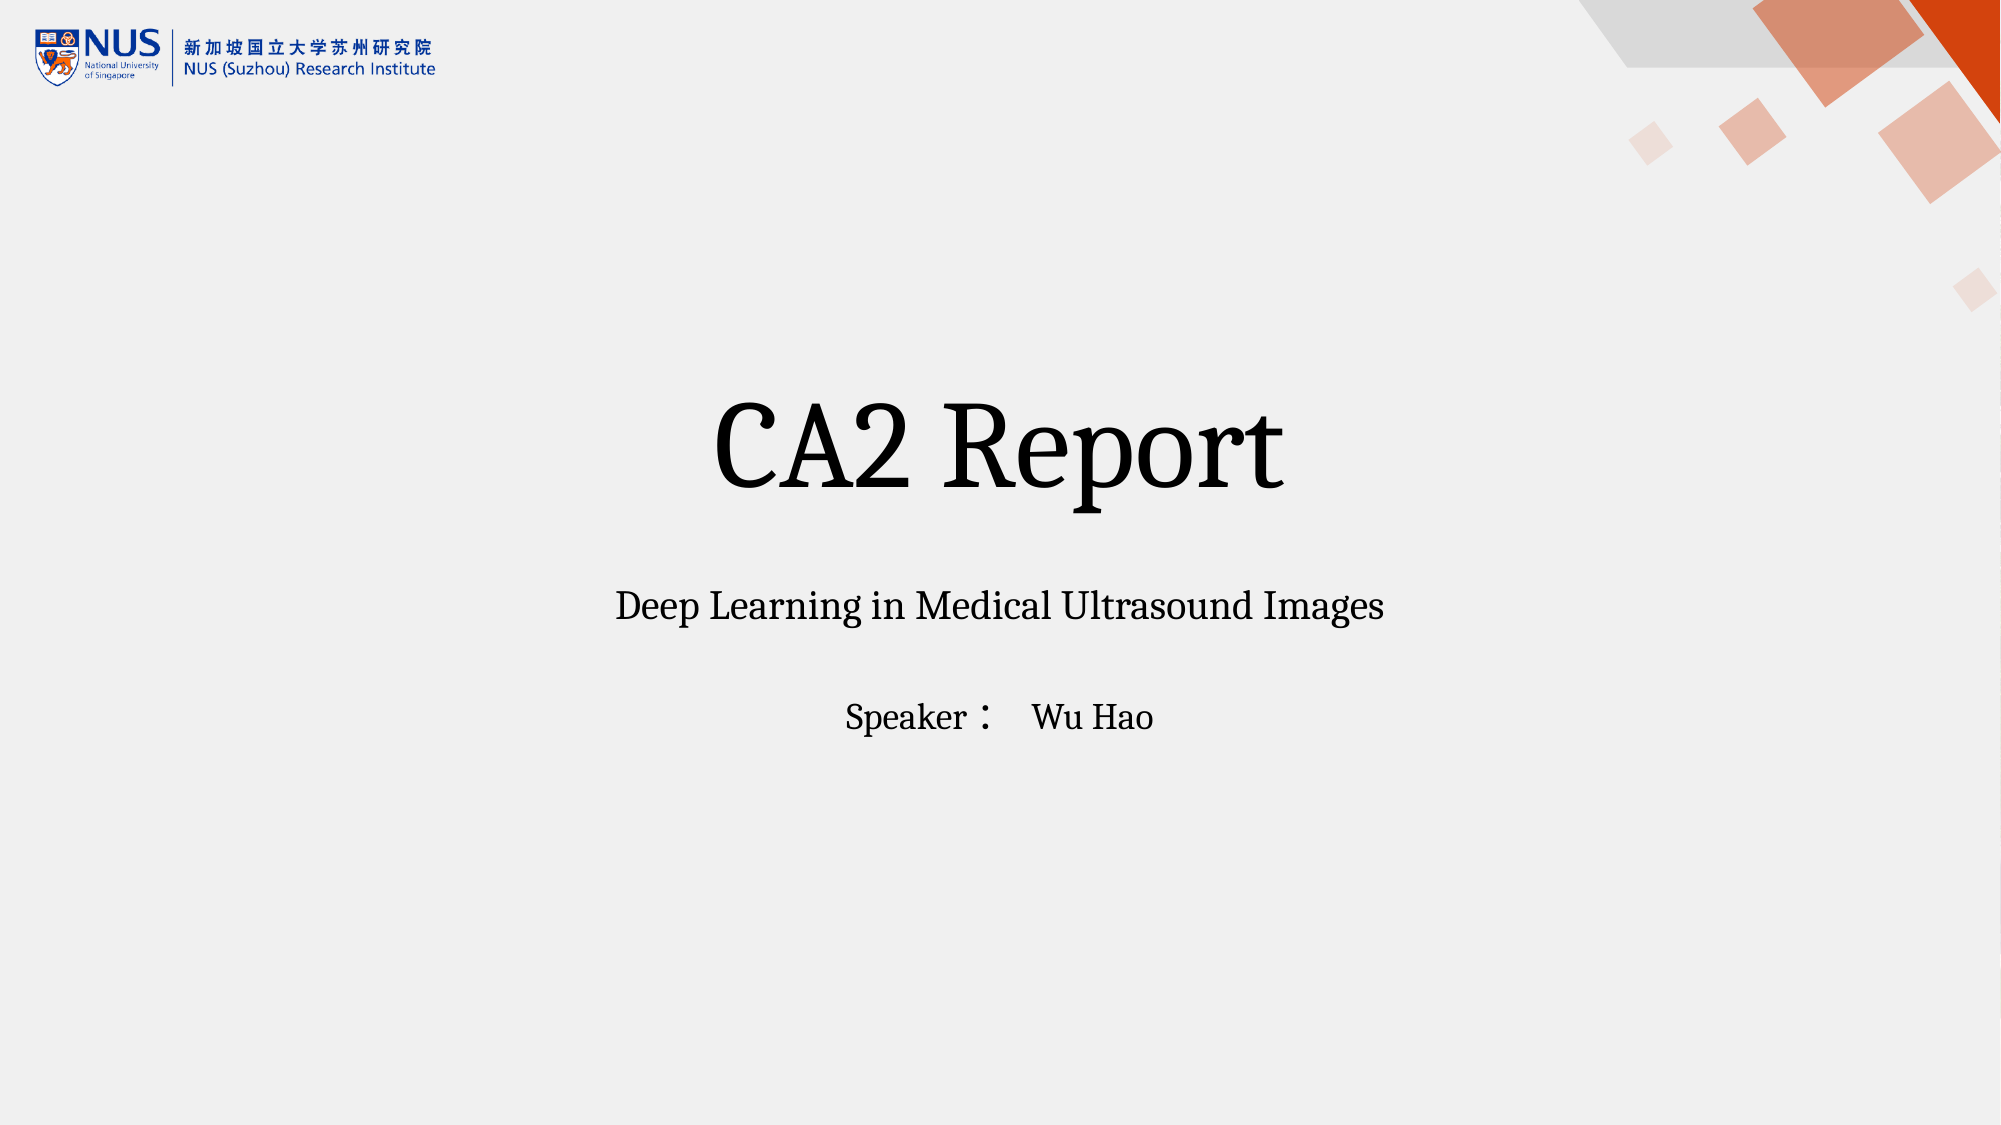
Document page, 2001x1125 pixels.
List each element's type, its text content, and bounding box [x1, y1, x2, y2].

text_box Speaker： Wu Hao [801, 685, 1198, 745]
text_box Deep Learning in Medical Ultrasound Images [499, 570, 1501, 636]
picture [0, 12, 486, 102]
text_box CA2 Report [375, 354, 1625, 520]
